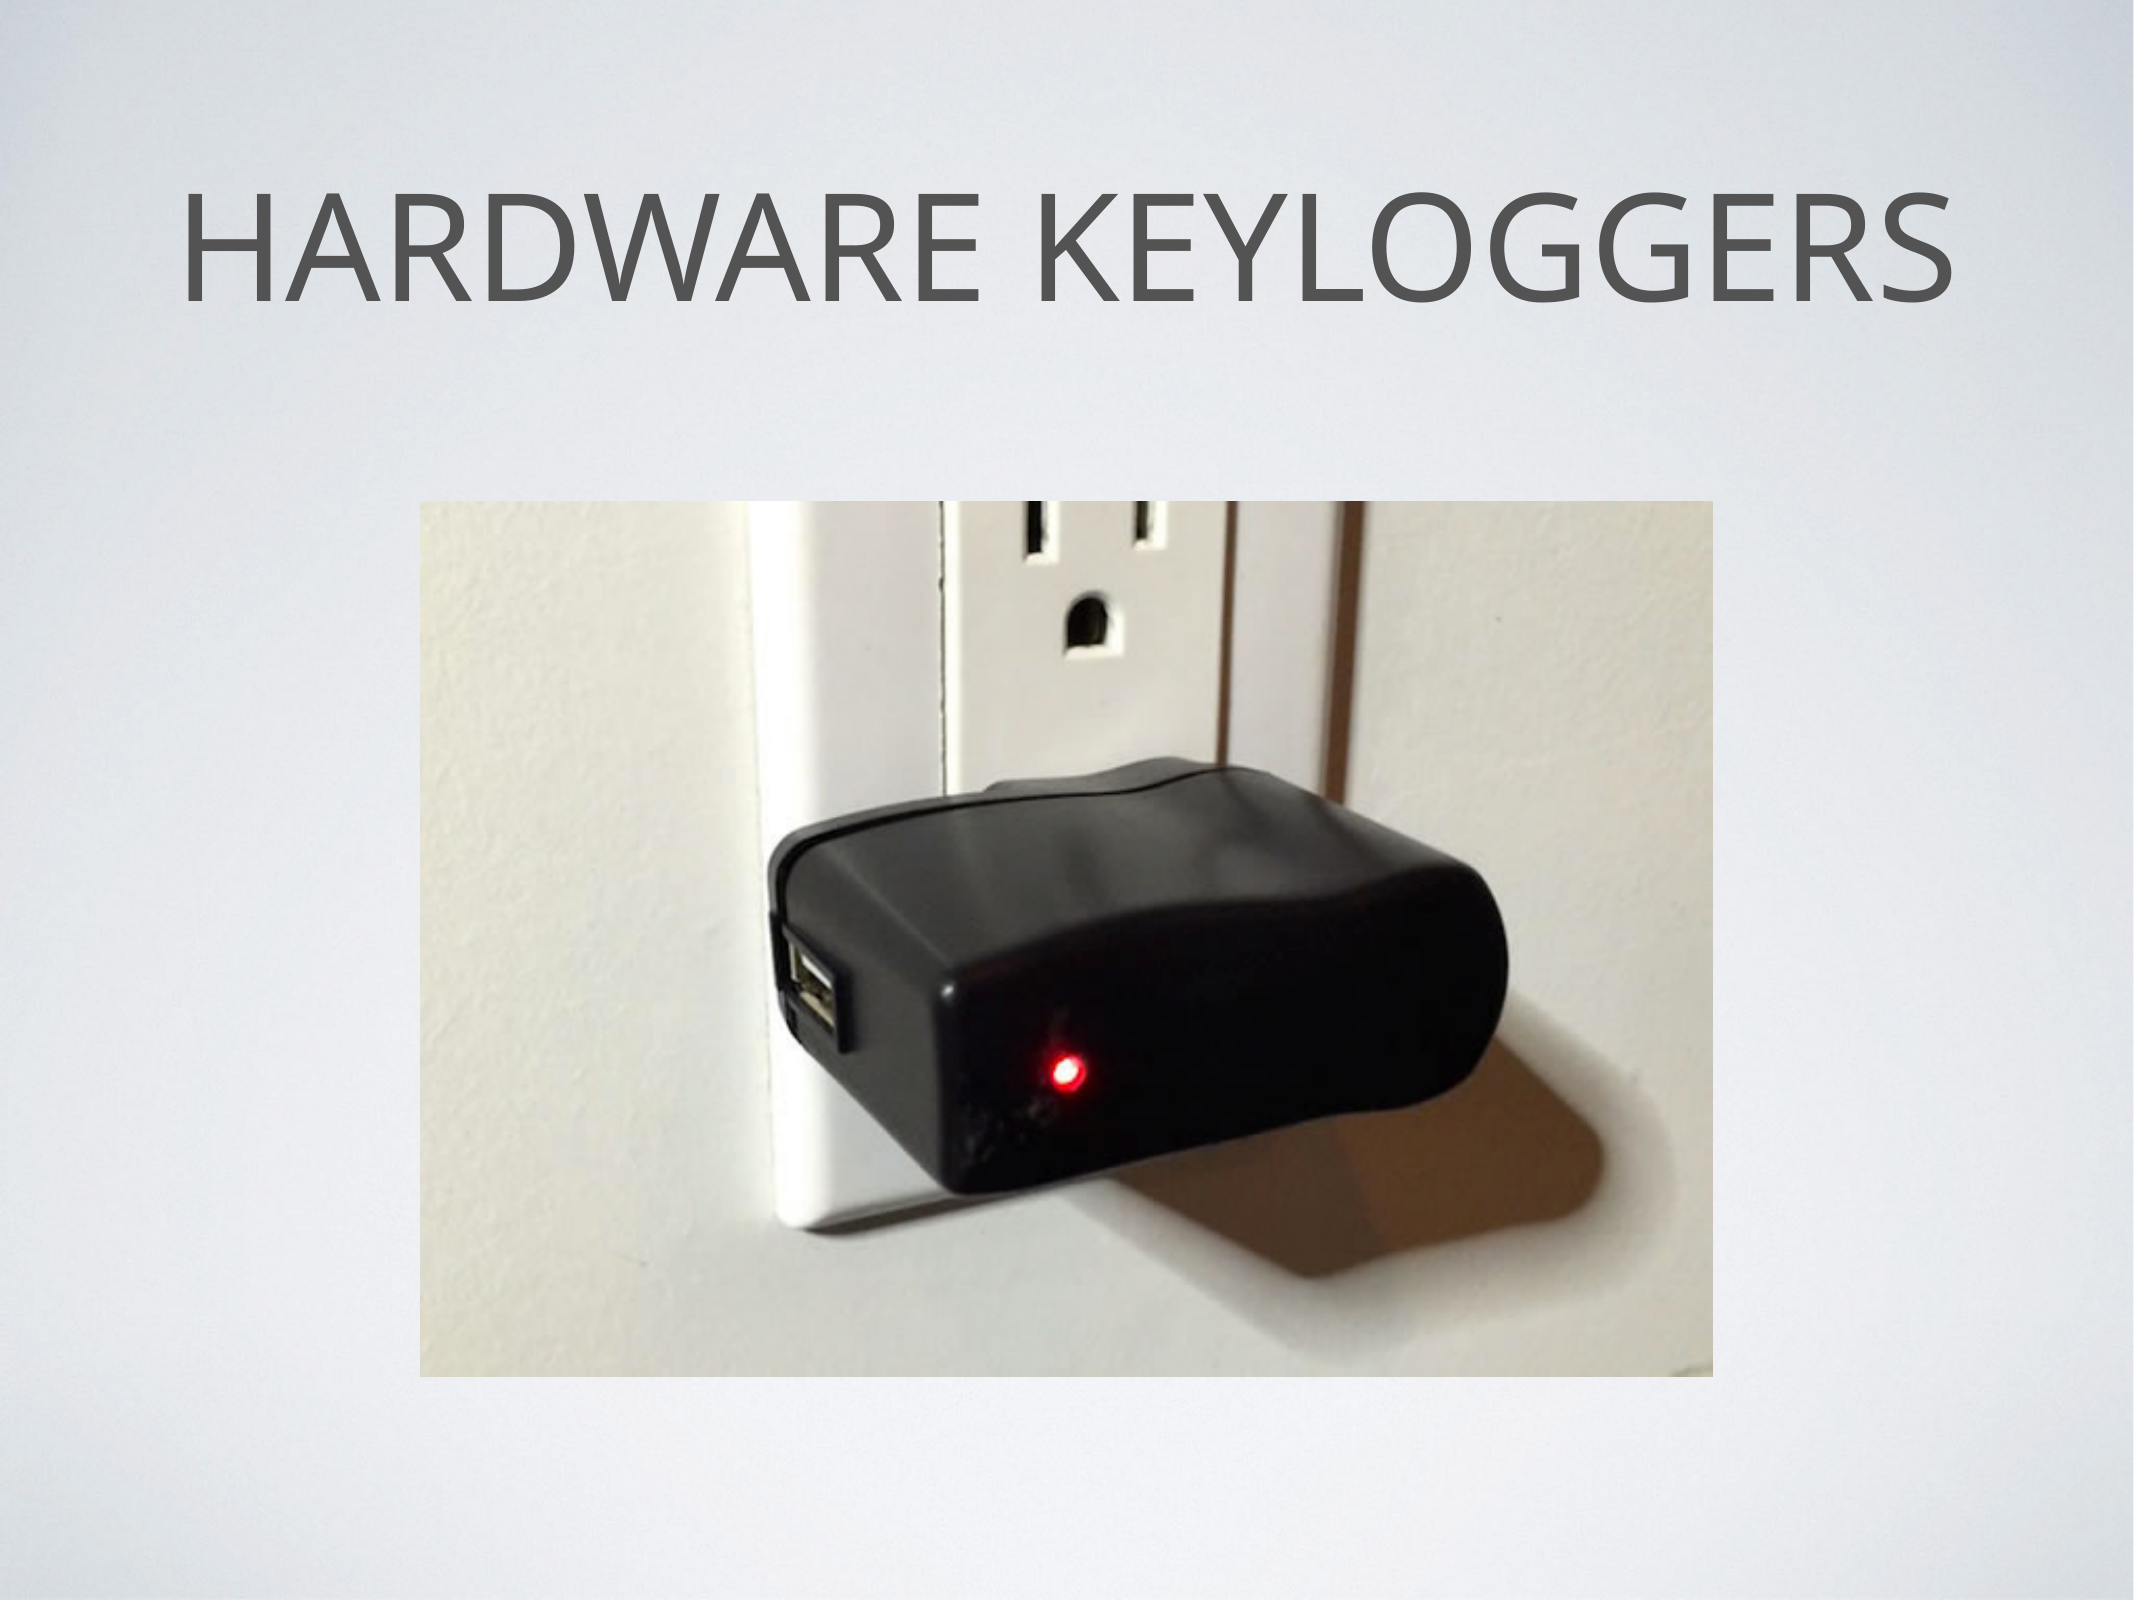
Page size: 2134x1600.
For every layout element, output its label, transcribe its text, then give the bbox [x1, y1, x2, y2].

picture [0, 0, 2134, 1600]
title Hardware Keyloggers [57, 39, 2076, 444]
